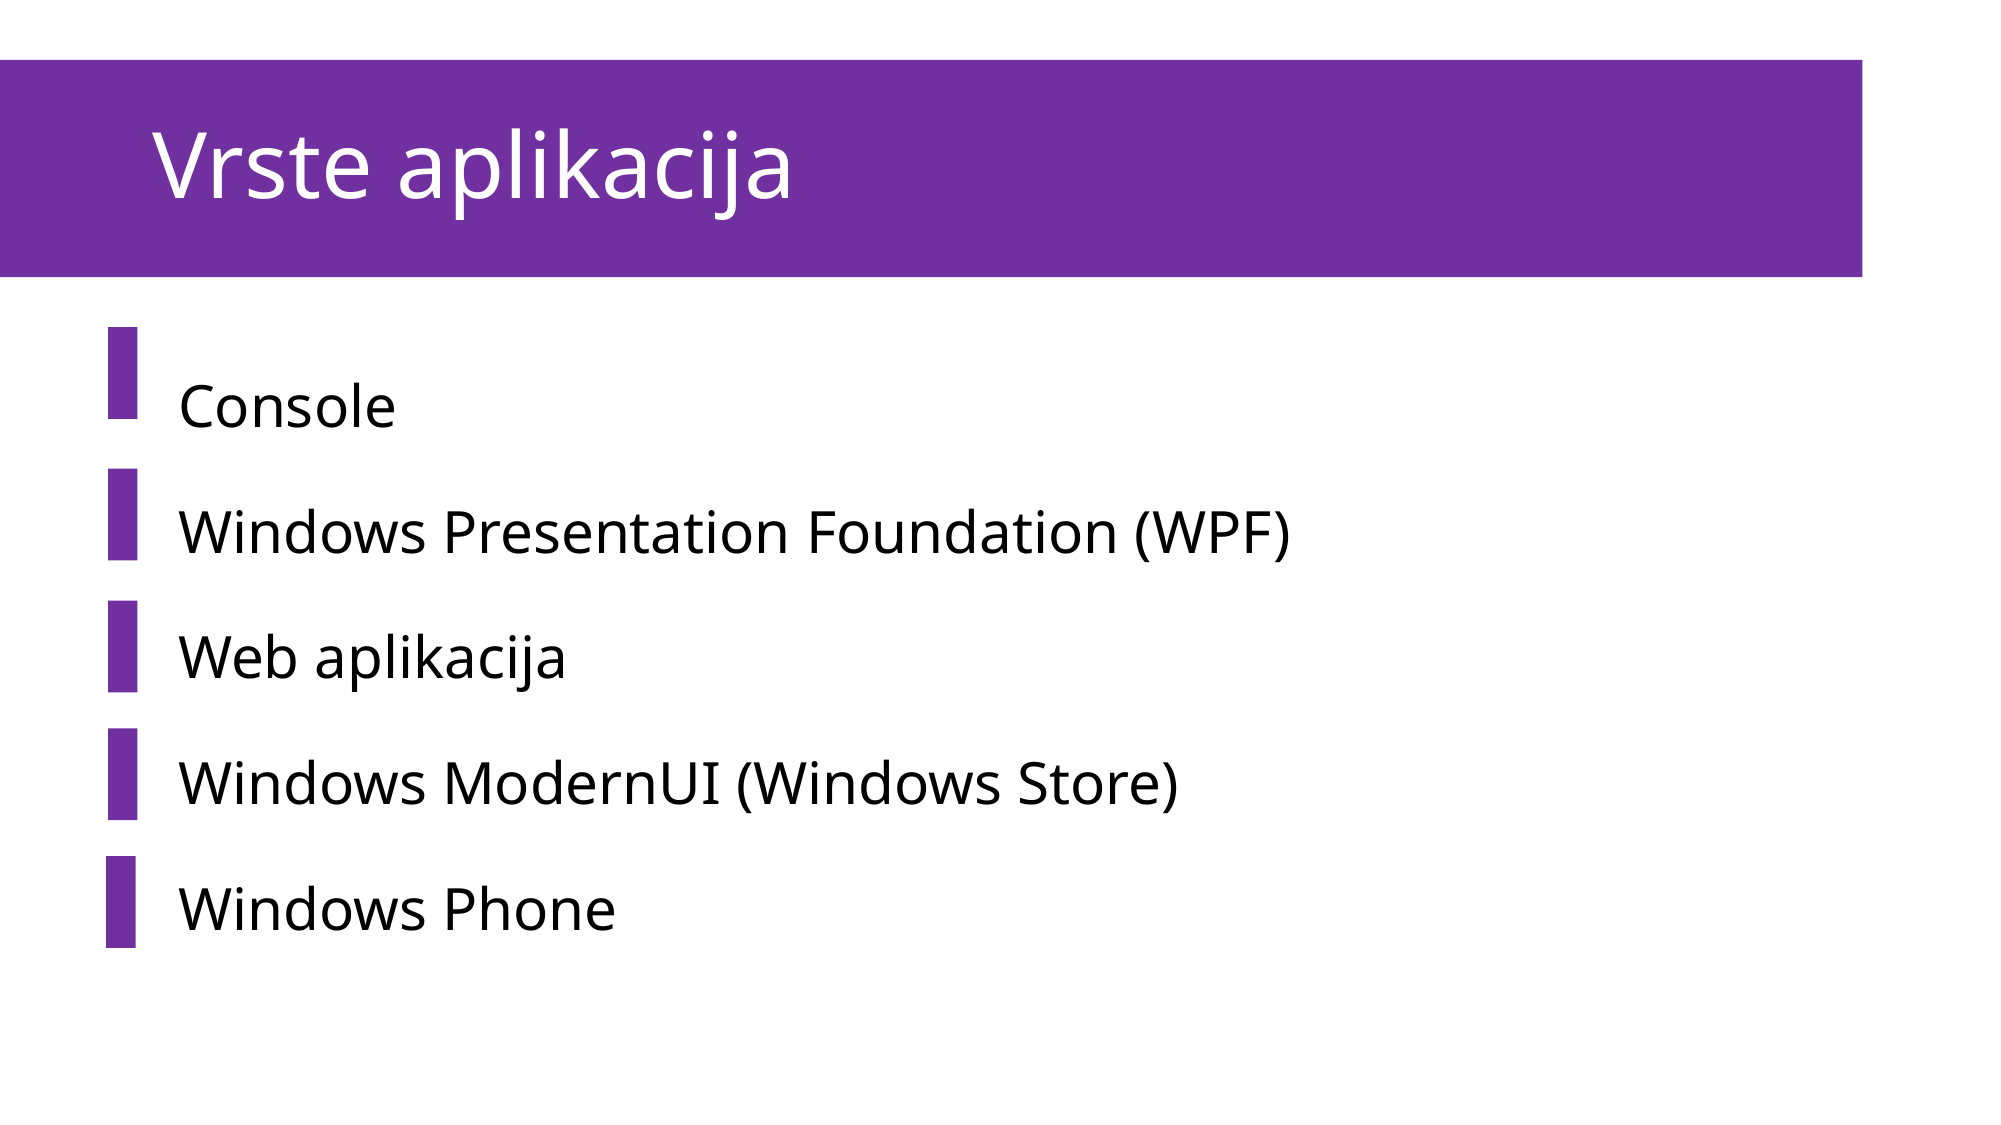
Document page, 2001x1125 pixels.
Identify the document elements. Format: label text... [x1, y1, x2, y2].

text_box [107, 727, 138, 821]
text_box [107, 468, 138, 561]
text_box [105, 855, 137, 949]
text_box [0, 59, 137, 278]
list Console Windows Presentation Foundation (WPF) Web aplikacija Windows ModernUI (Windows Store) Windows Phone [163, 327, 1889, 1068]
text_box [107, 600, 138, 693]
title Vrste aplikacija [137, 59, 1863, 278]
text_box [107, 326, 138, 420]
